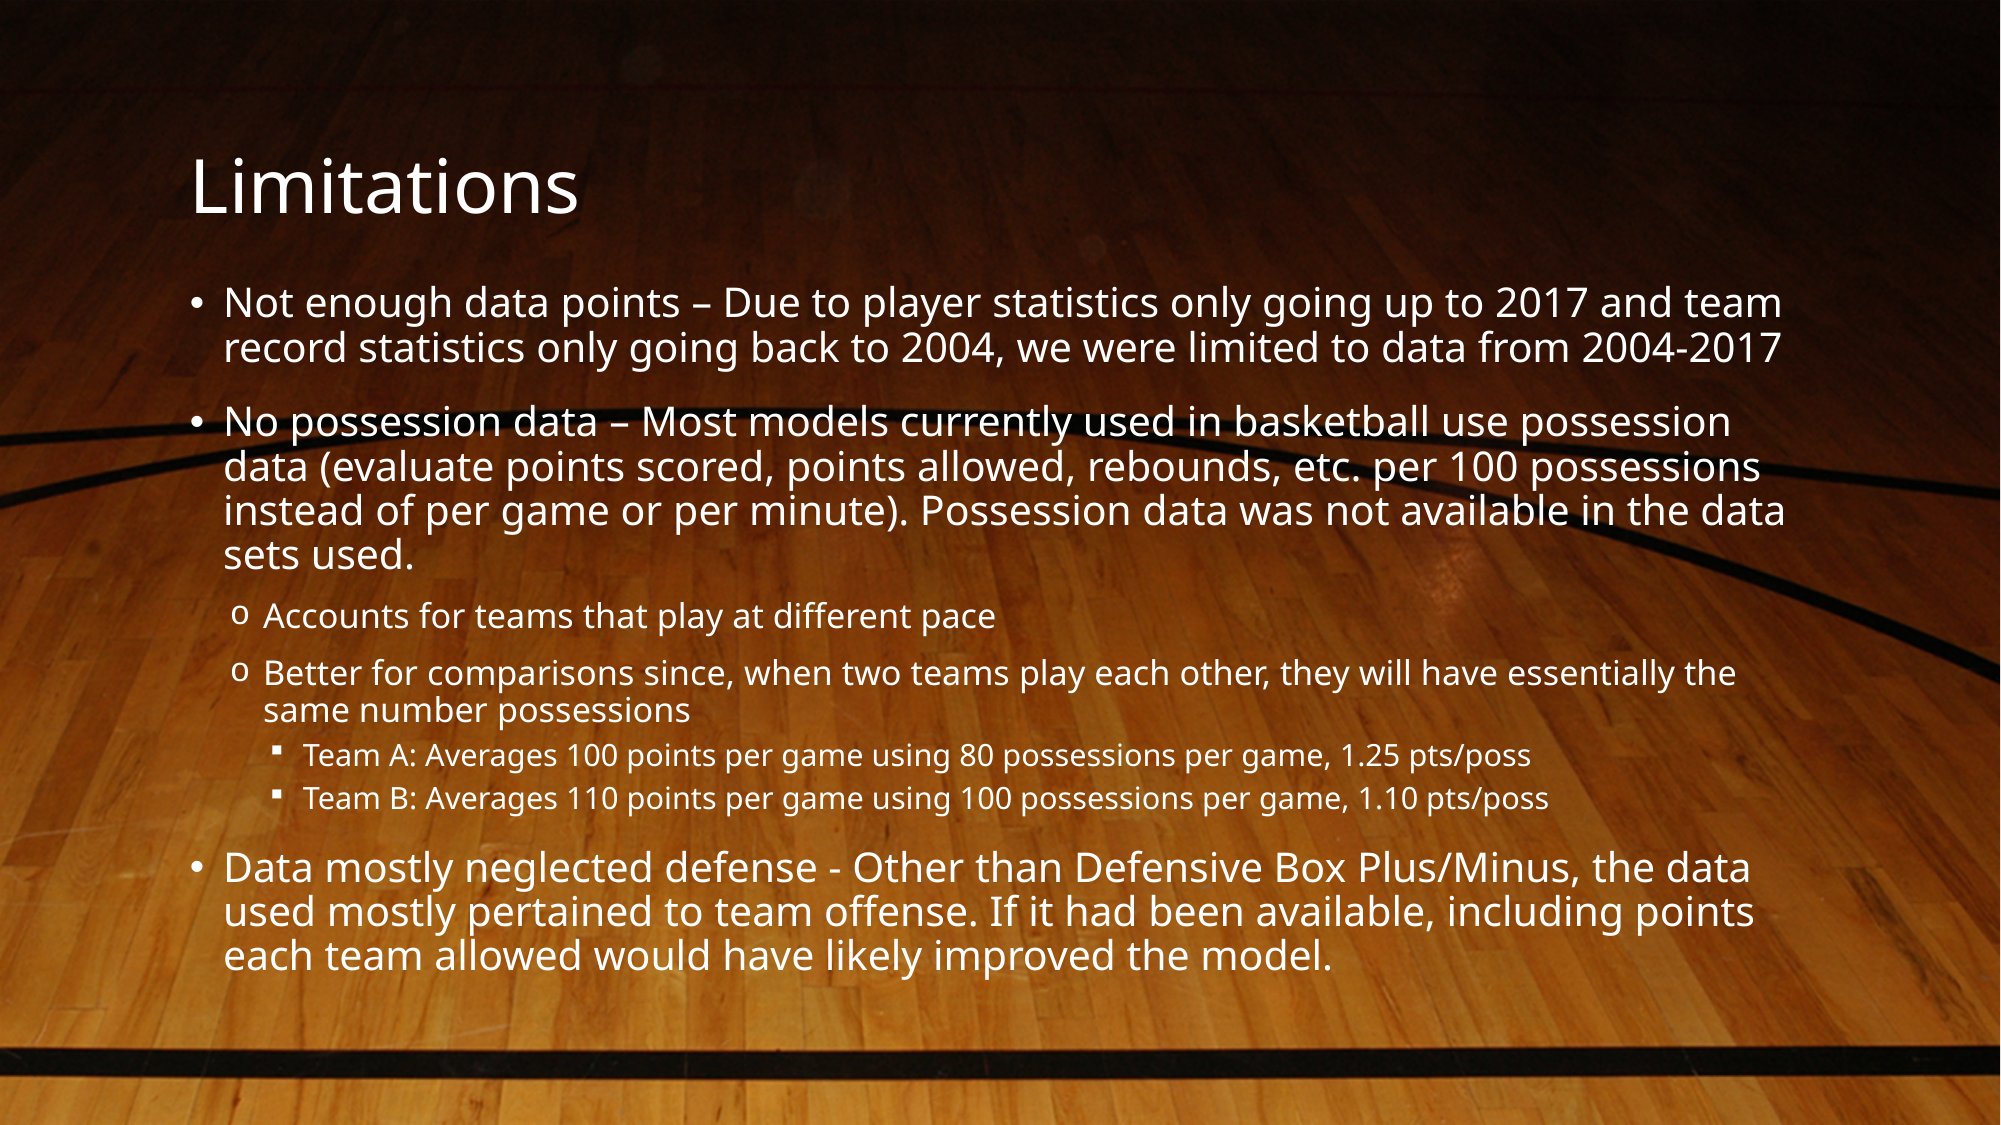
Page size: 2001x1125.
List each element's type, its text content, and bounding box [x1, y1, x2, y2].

title Limitations [174, 50, 1825, 238]
picture [0, 0, 2001, 1125]
list Not enough data points – Due to player statistics only going up to 2017 and team record statistics only going back to 2004, we were limited to data from 2004-2017 No possession data – Most models currently used in basketball use possession data (evaluate points scored, points allowed, rebounds, etc. per 100 possessions instead of per game or per minute). Possession data was not available in the data sets used. Accounts for teams that play at different pace Better for comparisons since, when two teams play each other, they will have essentially the same number possessions Team A: Averages 100 points per game using 80 possessions per game, 1.25 pts/poss Team B: Averages 110 points per game using 100 possessions per game, 1.10 pts/poss Data mostly neglected defense - Other than Defensive Box Plus/Minus, the data used mostly pertained to team offense. If it had been available, including points each team allowed would have likely improved the model. [174, 275, 1825, 988]
